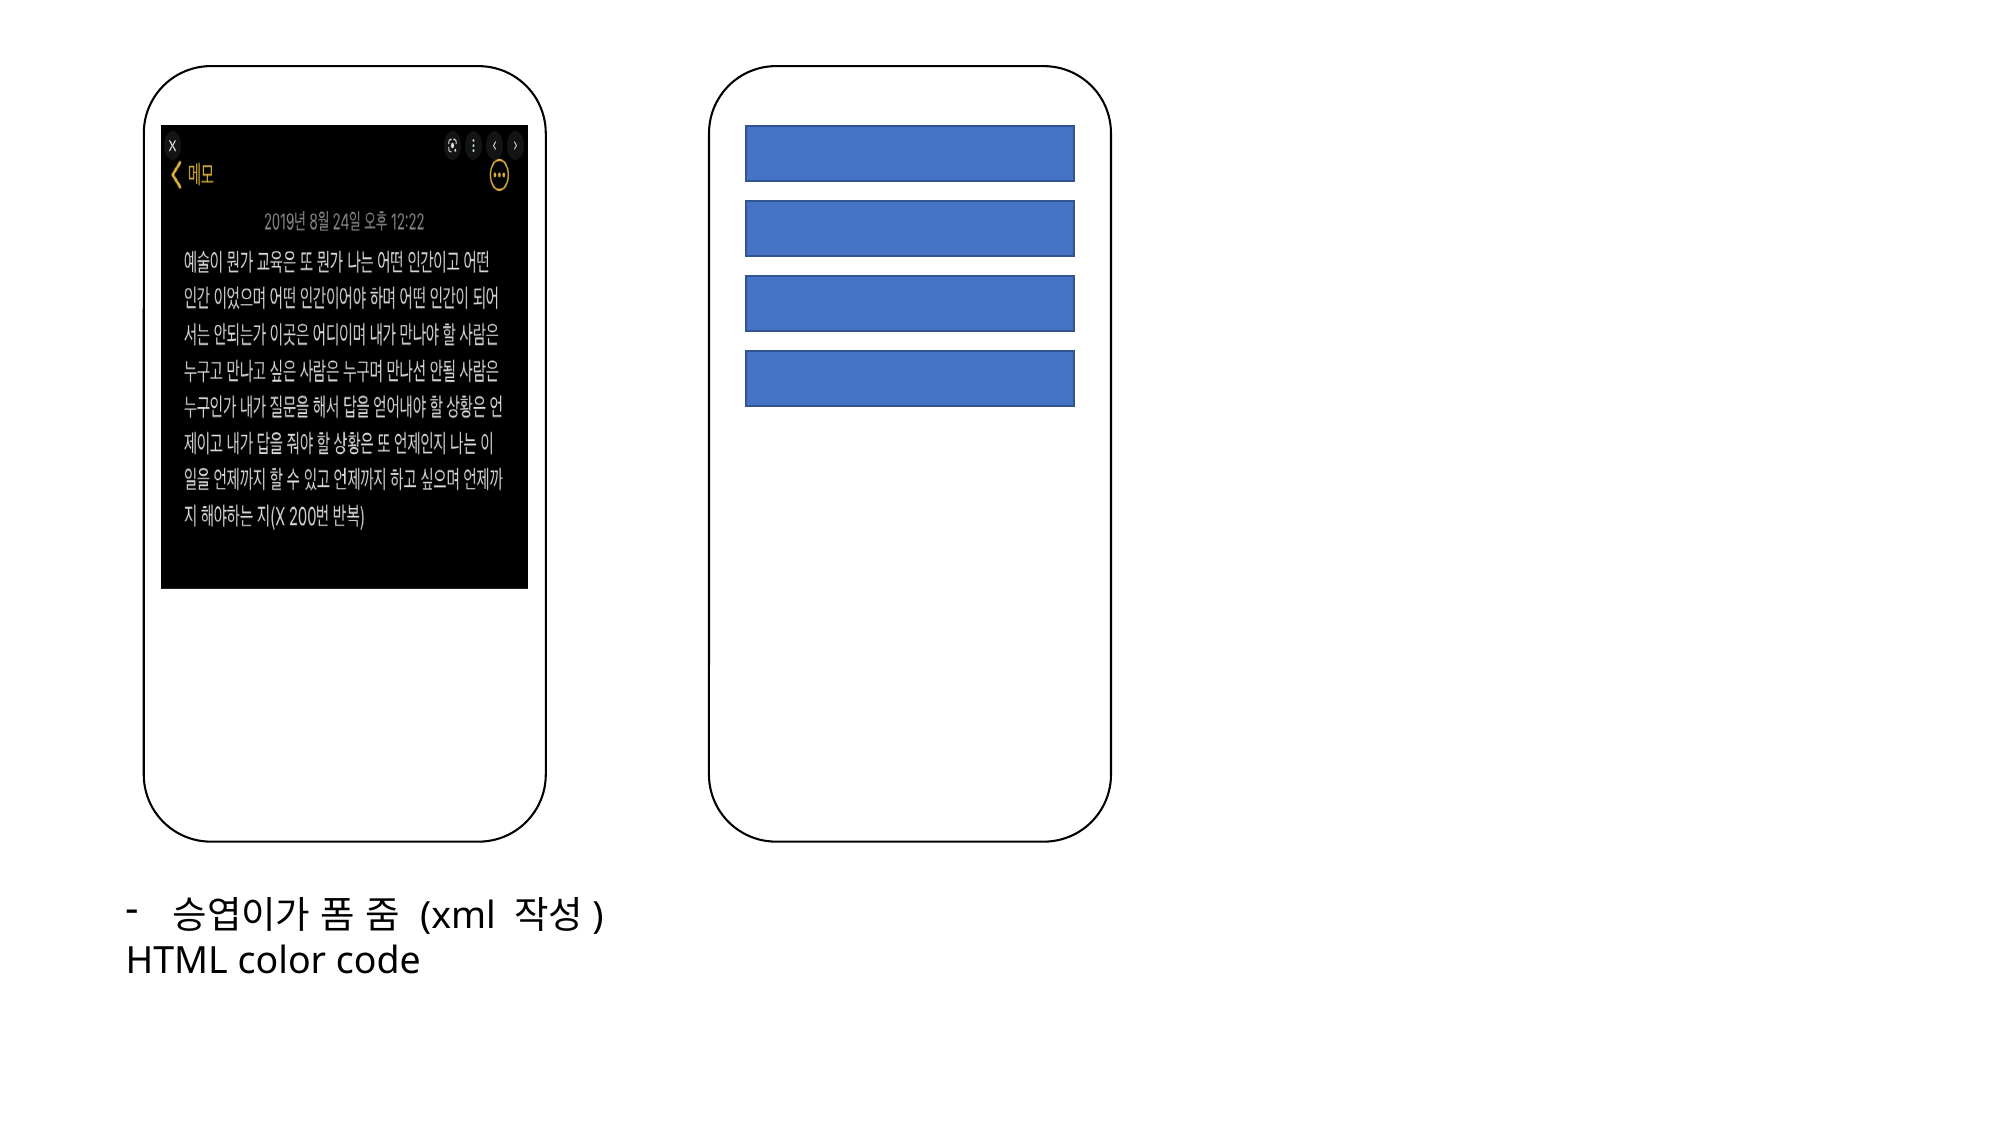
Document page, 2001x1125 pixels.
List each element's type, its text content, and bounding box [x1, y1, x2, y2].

text_box [745, 275, 1075, 332]
text_box 승엽이가 폼 줌 (xml 작성) HTML color code [110, 883, 663, 988]
text_box [745, 200, 1075, 257]
picture [161, 125, 528, 589]
text_box [142, 65, 547, 843]
text_box [745, 125, 1075, 182]
text_box [707, 65, 1113, 843]
text_box [745, 350, 1075, 407]
